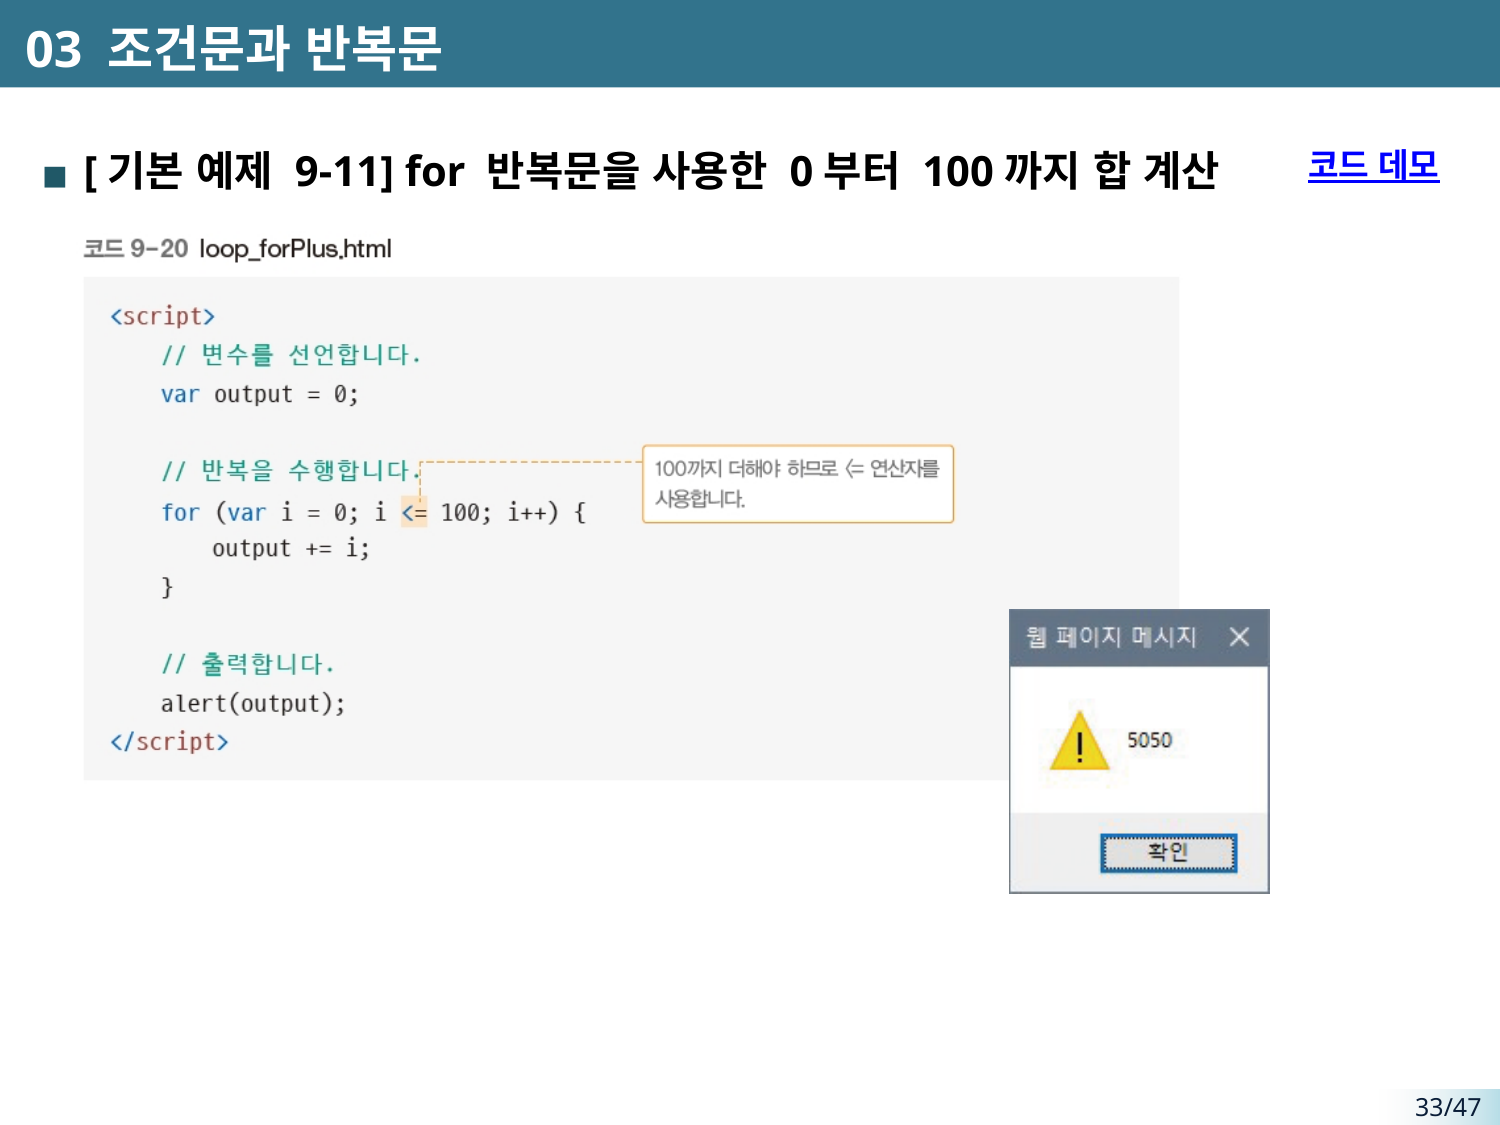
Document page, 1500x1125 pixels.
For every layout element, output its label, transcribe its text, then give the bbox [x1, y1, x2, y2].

list [기본 예제 9-11] for 반복문을 사용한 0부터 100까지 합 계산 [10, 126, 1481, 1057]
text_box 코드 데모 [1293, 137, 1500, 193]
picture [76, 231, 1270, 894]
title 03 조건문과 반복문 [10, 8, 1288, 87]
